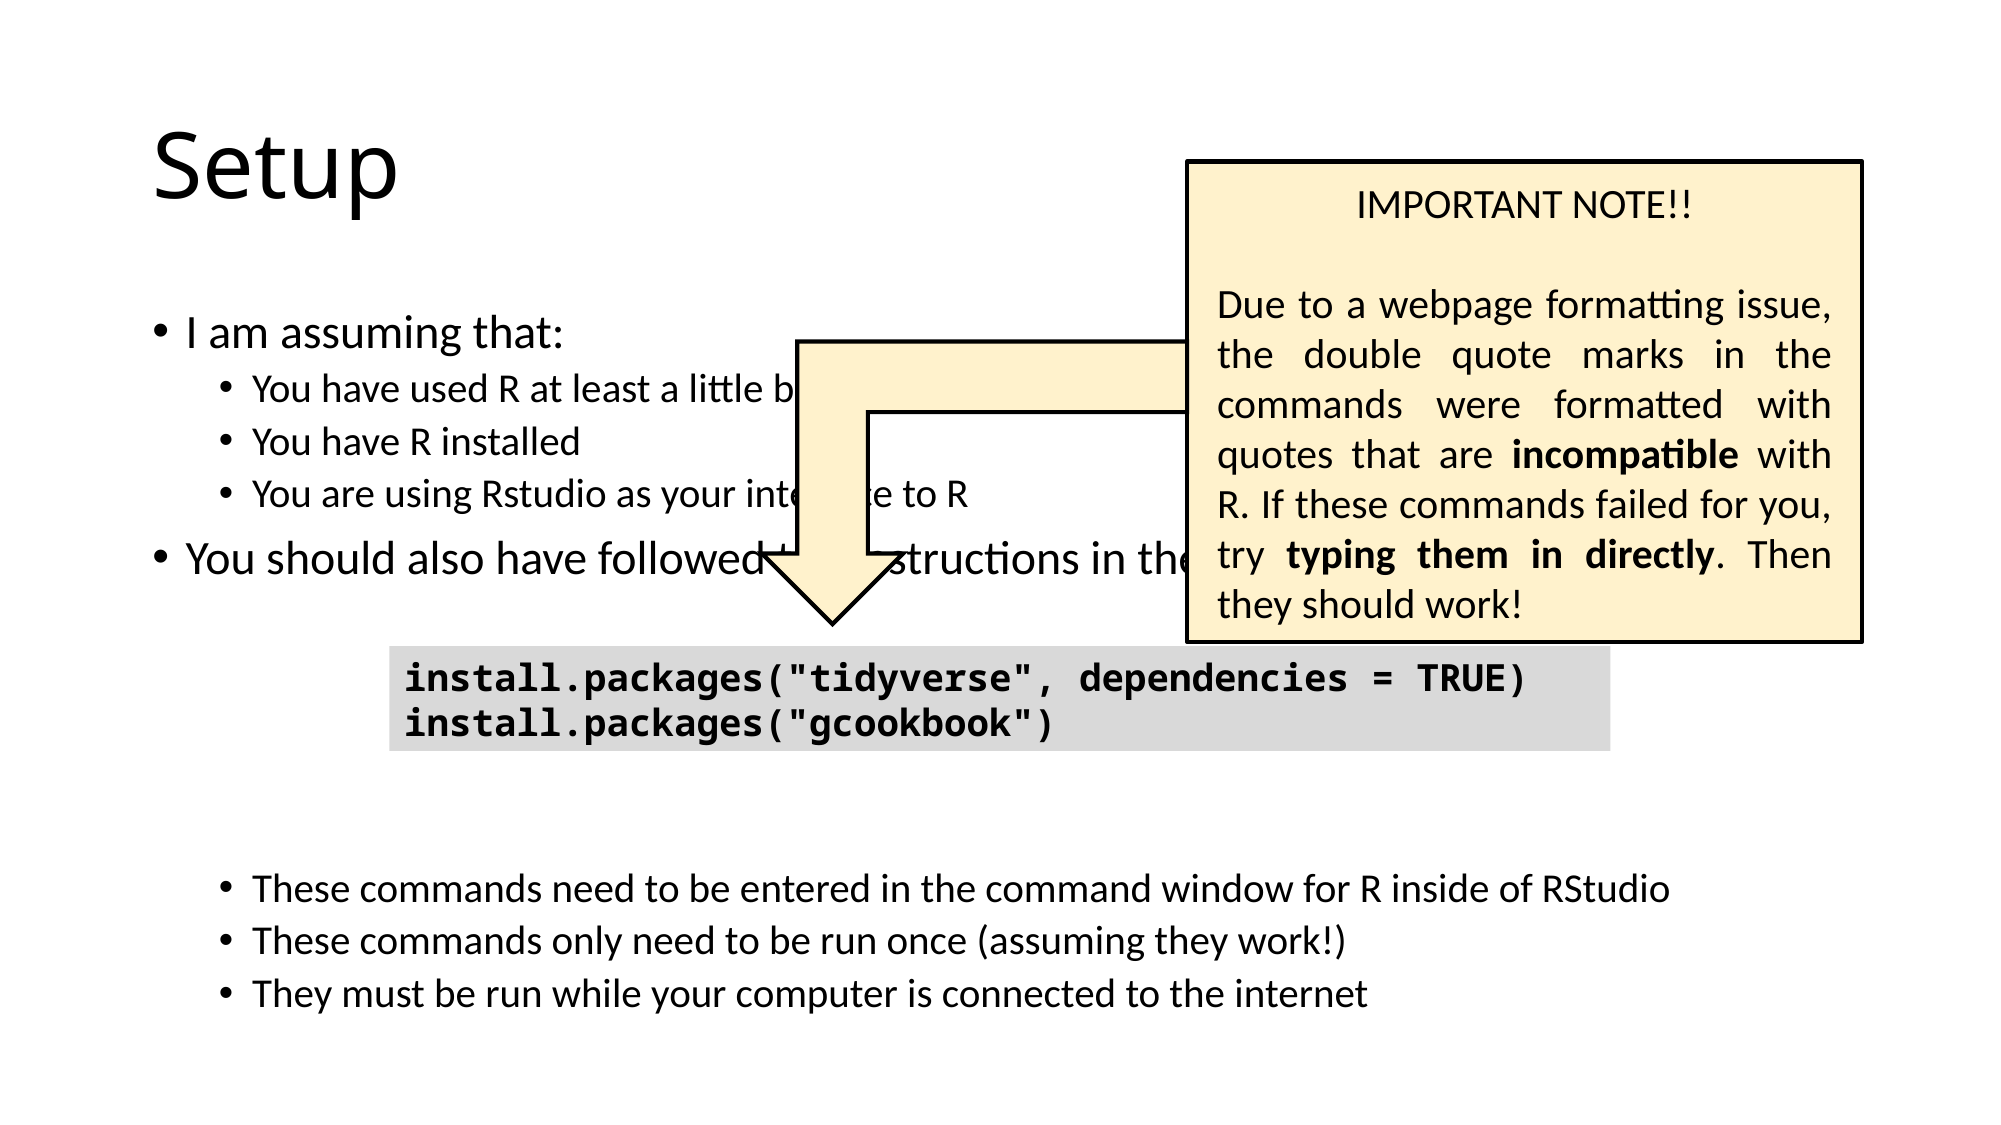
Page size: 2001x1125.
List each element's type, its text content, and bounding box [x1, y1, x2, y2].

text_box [761, 161, 1863, 647]
list I am assuming that: You have used R at least a little bit before today You have R installed You are using Rstudio as your interface to R You should also have followed the instructions in the email: These commands need to be entered in the command window for R inside of RStudio These commands only need to be run once (assuming they work!) They must be run while your computer is connected to the internet [137, 299, 1863, 1030]
title Setup [137, 59, 1863, 278]
text_box install.packages("tidyverse", dependencies = TRUE) install.packages("gcookbook") [389, 646, 1611, 751]
